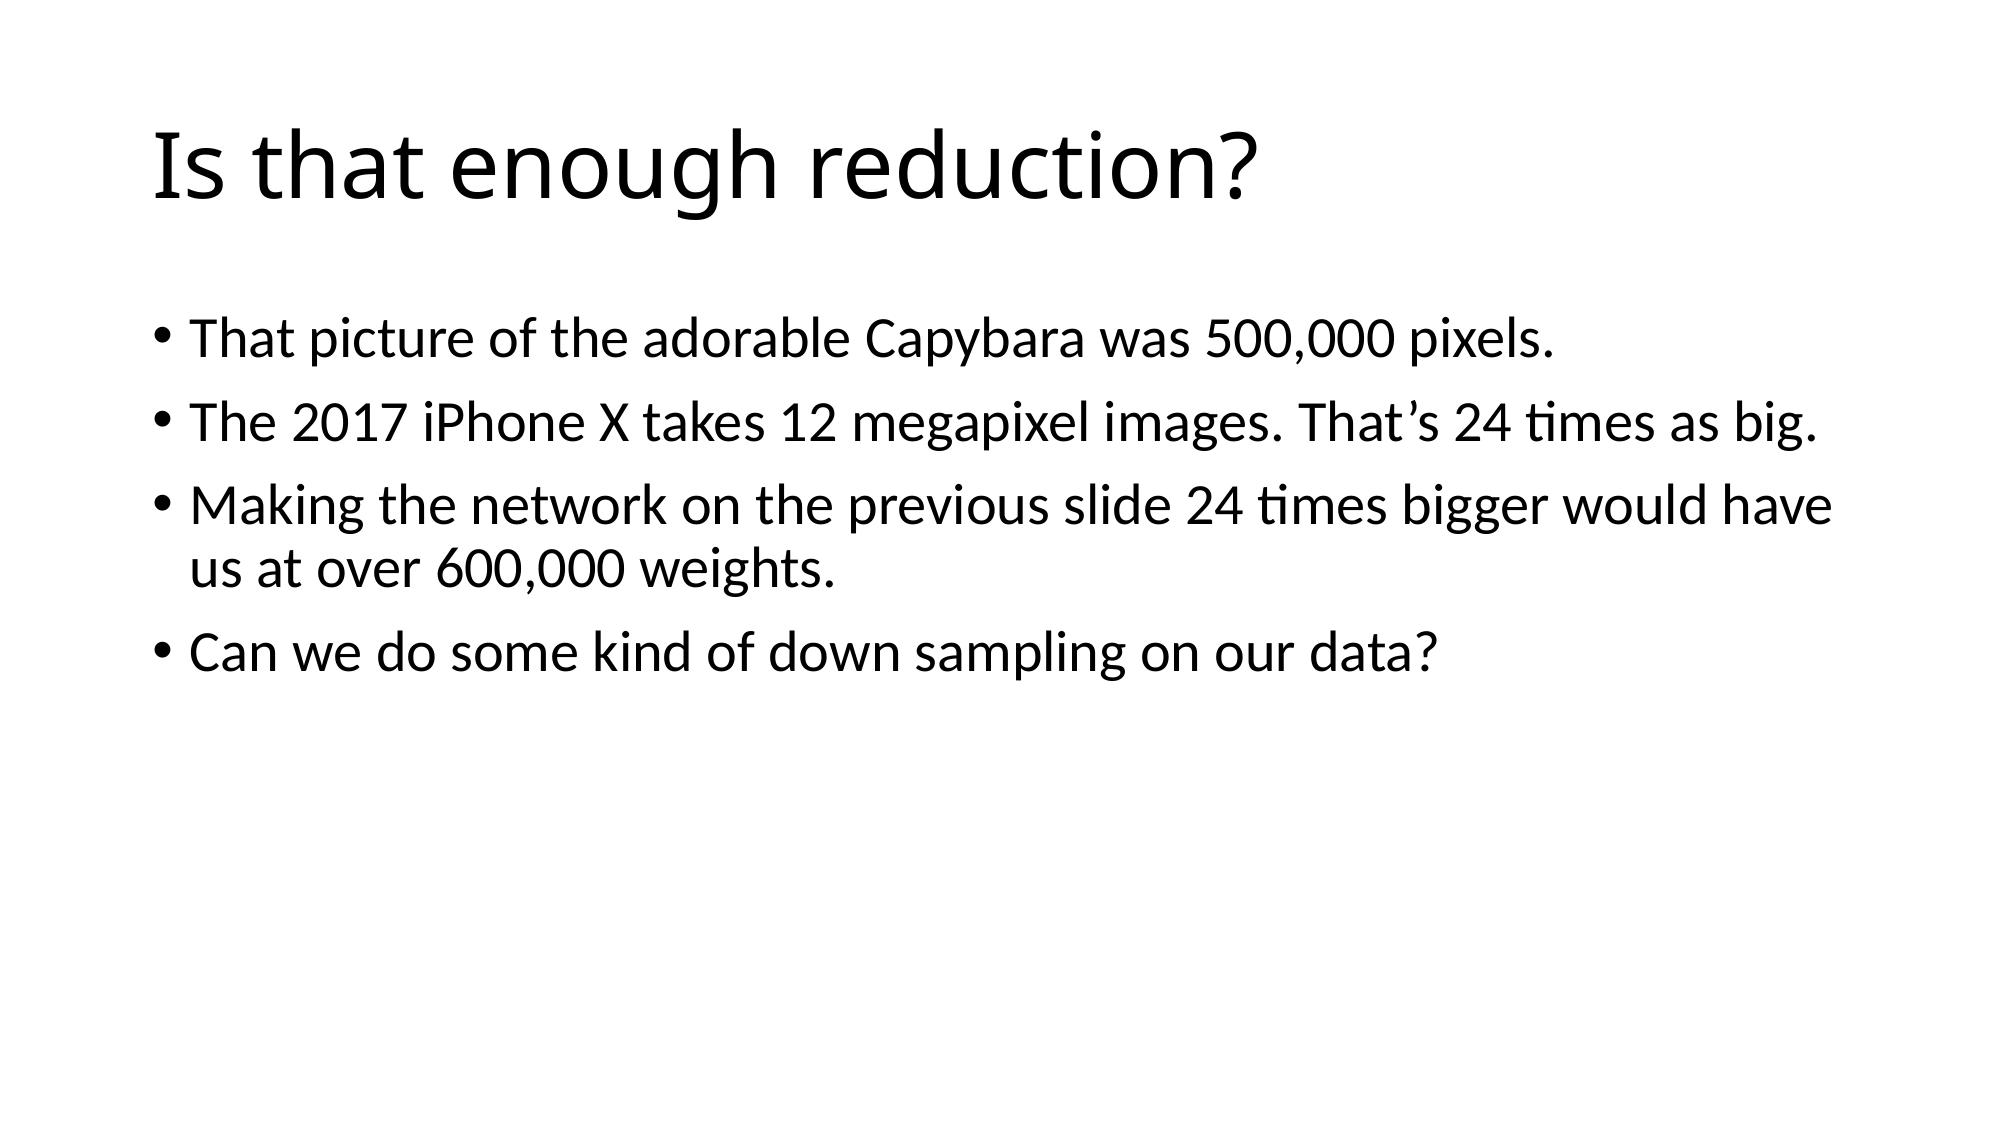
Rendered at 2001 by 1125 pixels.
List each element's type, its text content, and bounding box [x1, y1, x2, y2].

title Is that enough reduction? [137, 59, 1863, 278]
list That picture of the adorable Capybara was 500,000 pixels. The 2017 iPhone X takes 12 megapixel images. That’s 24 times as big. Making the network on the previous slide 24 times bigger would have us at over 600,000 weights. Can we do some kind of down sampling on our data? [137, 299, 1863, 1014]
